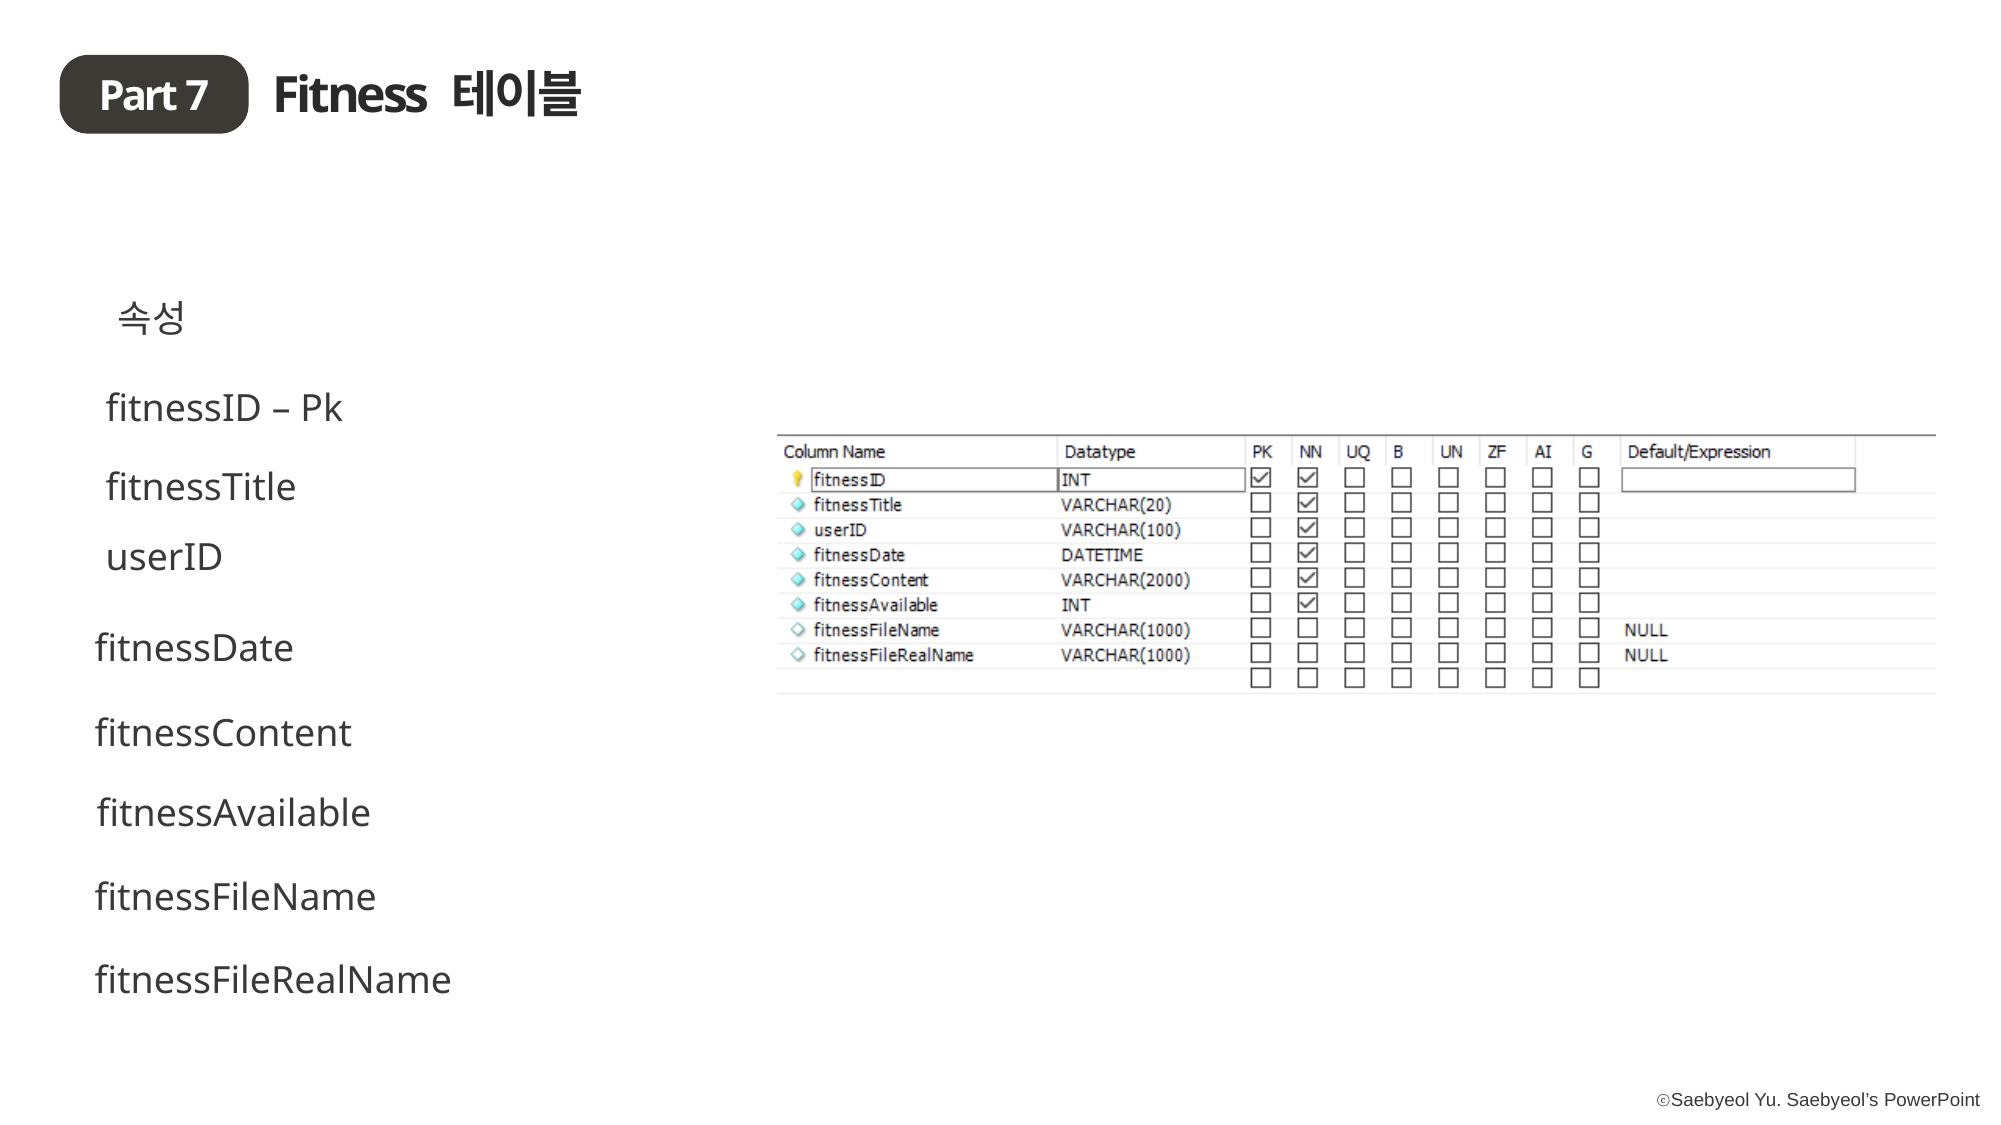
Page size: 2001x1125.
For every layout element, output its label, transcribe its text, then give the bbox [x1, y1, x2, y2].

text_box fitnessFileRealName [79, 948, 1080, 1009]
text_box fitnessContent [79, 701, 1080, 762]
text_box Fitness 테이블 [257, 54, 598, 130]
text_box [58, 53, 250, 135]
text_box fitnessTitle [90, 455, 777, 516]
text_box fitnessDate [79, 616, 777, 677]
text_box fitnessID – Pk [90, 376, 1092, 437]
picture [777, 430, 1936, 732]
text_box fitnessFileName [79, 865, 1080, 926]
text_box fitnessAvailable [81, 781, 1083, 842]
text_box 속성 [103, 287, 1104, 348]
text_box Part 7 [83, 61, 225, 127]
text_box userID [90, 525, 777, 586]
